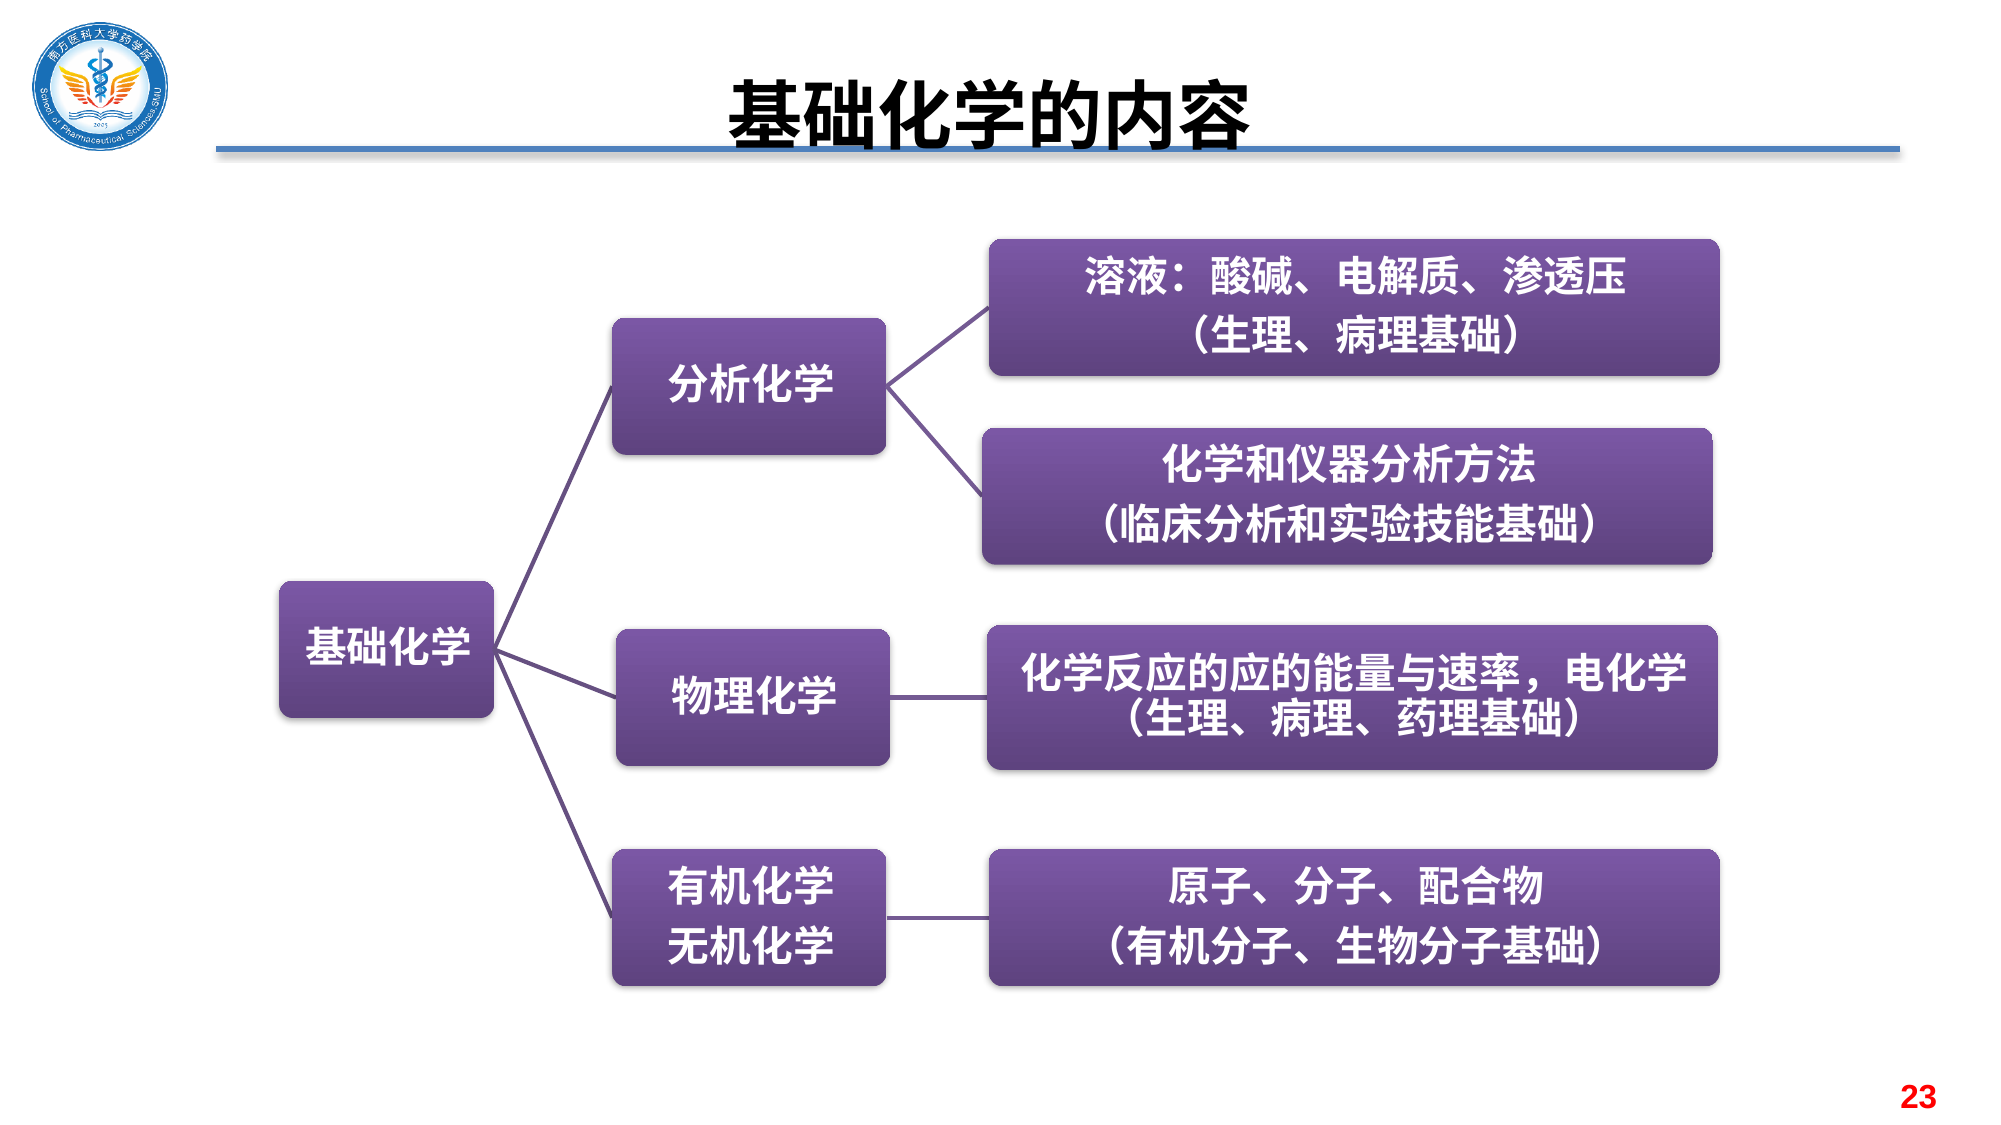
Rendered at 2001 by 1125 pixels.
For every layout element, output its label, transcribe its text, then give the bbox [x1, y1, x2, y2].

slide_number 23 [1602, 1065, 1953, 1125]
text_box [278, 202, 1721, 1018]
picture [32, 22, 168, 151]
title 基础化学的内容 [314, 42, 1666, 186]
